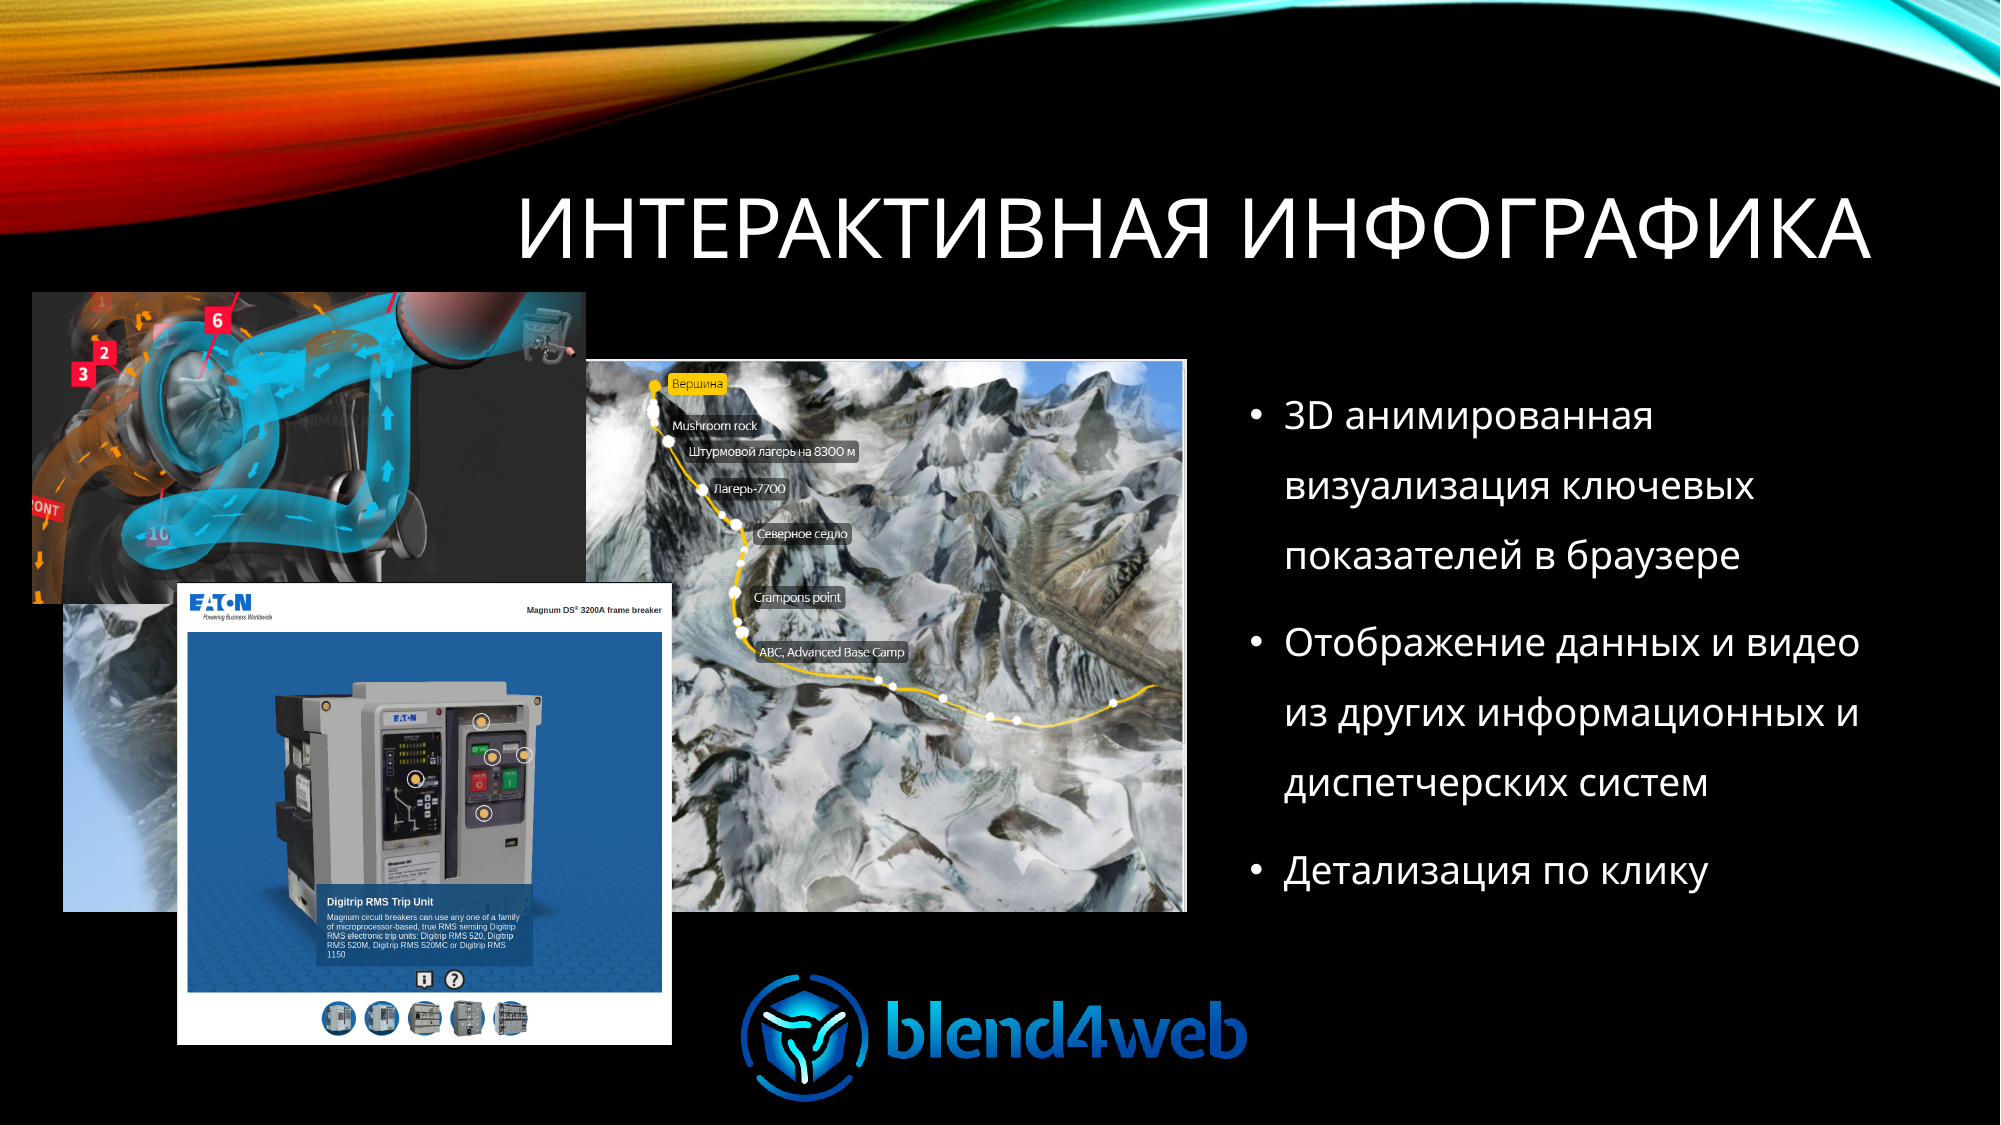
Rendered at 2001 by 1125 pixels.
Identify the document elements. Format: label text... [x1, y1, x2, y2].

picture [0, 0, 2000, 237]
list 3D анимированная визуализация ключевых показателей в браузере Отображение данных и видео из других информационных и диспетчерских систем Детализация по клику [1234, 360, 1888, 948]
picture [32, 292, 1187, 1045]
picture [720, 933, 1280, 1125]
title Интерактивная Инфографика [112, 125, 1888, 338]
